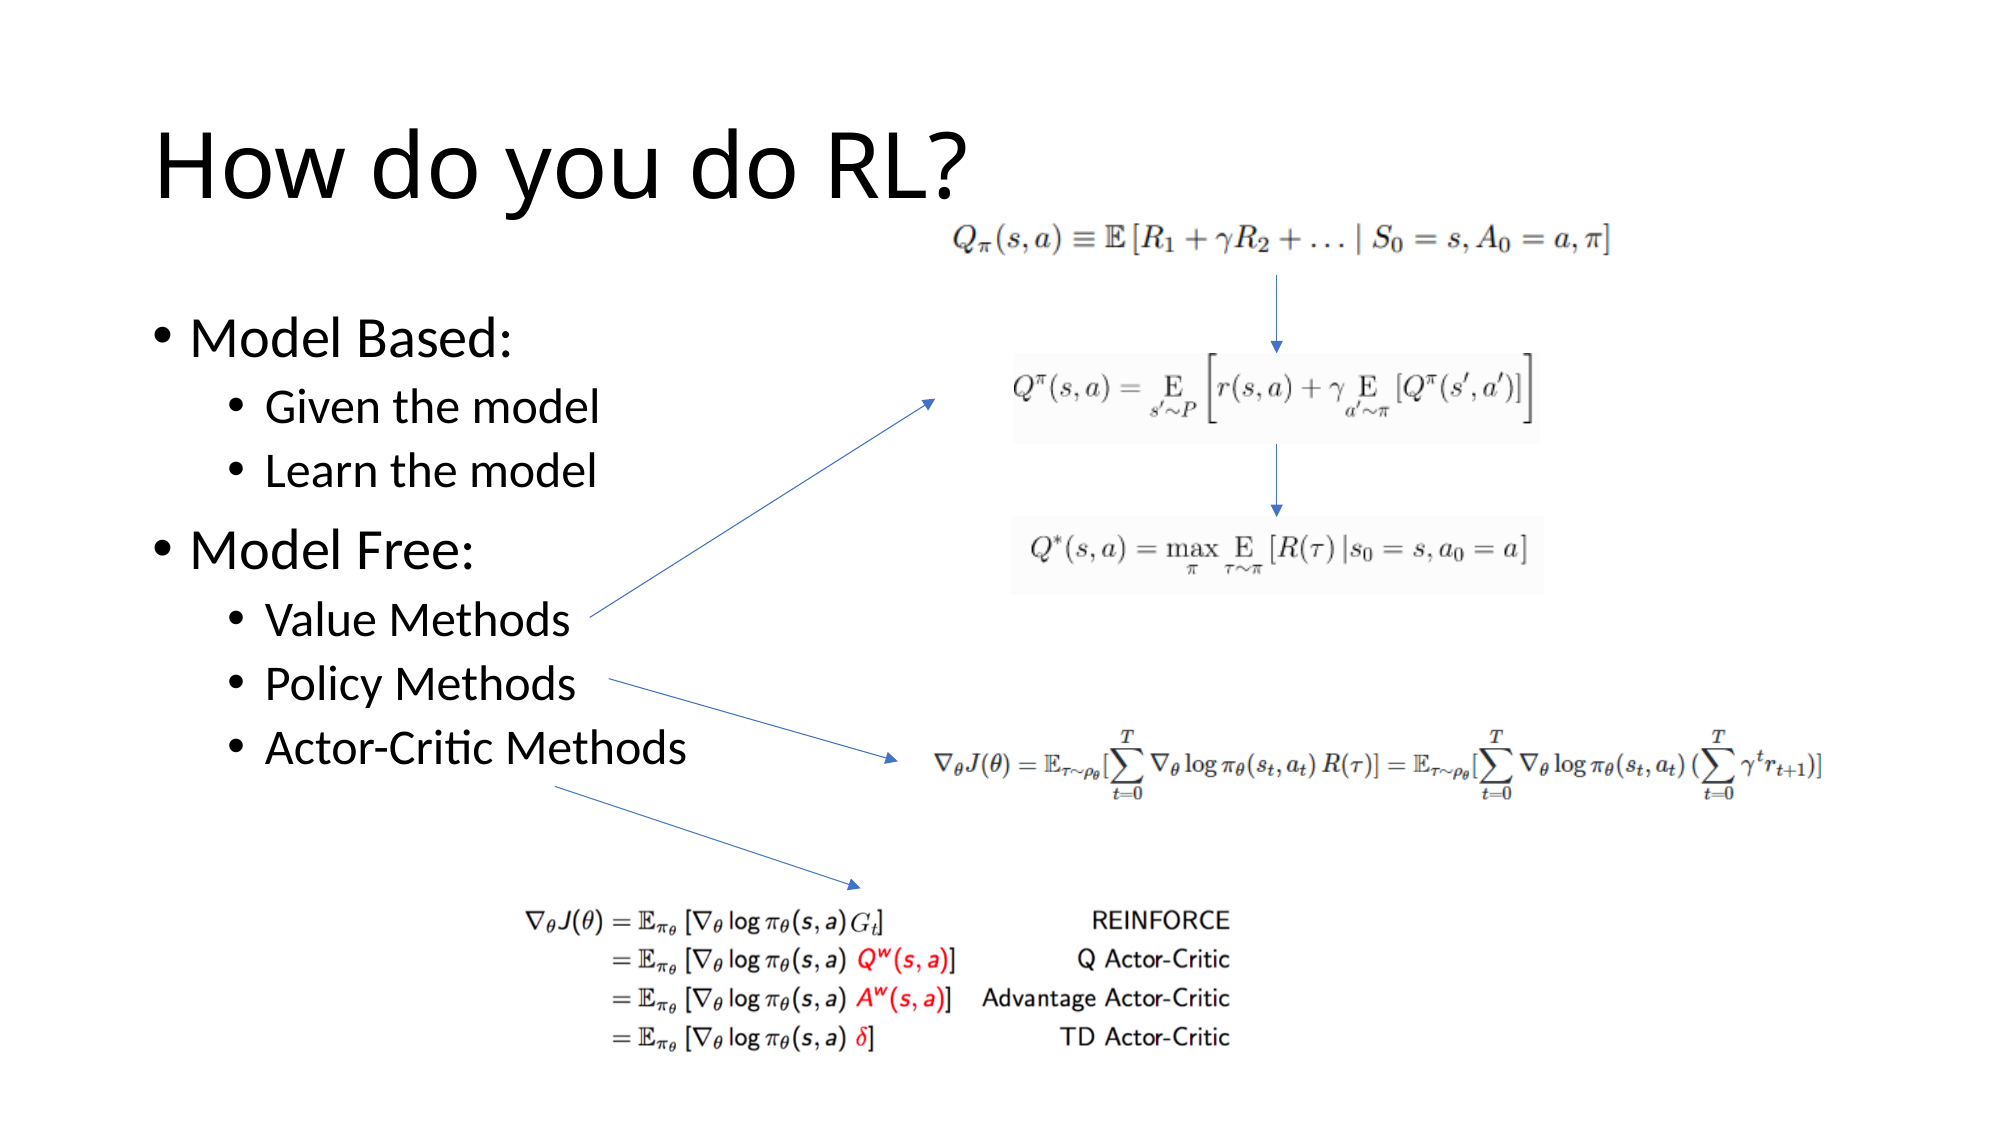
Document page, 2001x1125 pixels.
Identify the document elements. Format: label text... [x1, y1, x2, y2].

list Model Based: Given the model Learn the model Model Free: Value Methods Policy Methods Actor-Critic Methods [137, 299, 1863, 1014]
title How do you do RL? [137, 59, 1863, 278]
picture [935, 203, 1619, 276]
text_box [589, 398, 936, 618]
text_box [608, 678, 898, 762]
picture [1010, 516, 1544, 596]
picture [515, 901, 1241, 1068]
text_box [554, 786, 861, 889]
picture [897, 705, 1863, 818]
picture [1014, 353, 1540, 444]
